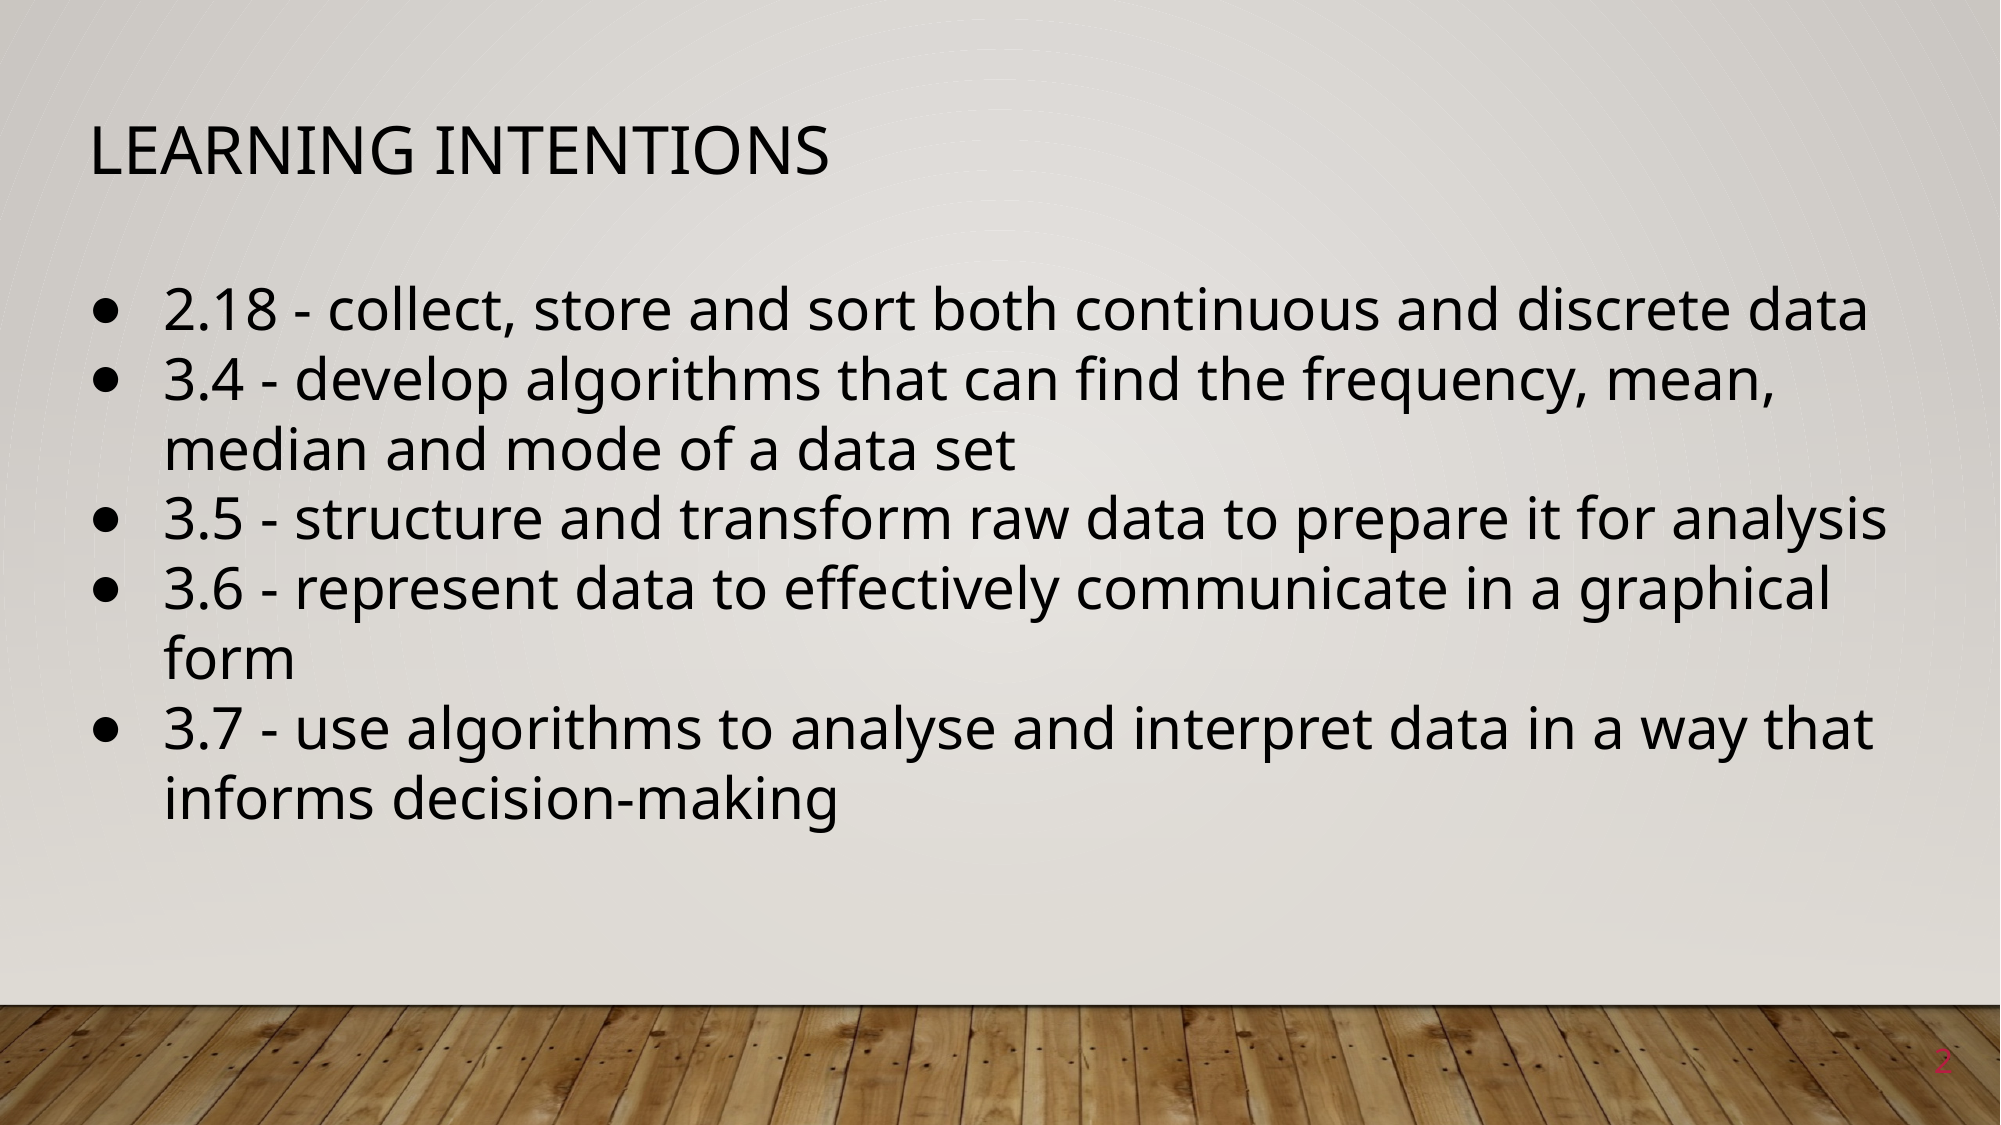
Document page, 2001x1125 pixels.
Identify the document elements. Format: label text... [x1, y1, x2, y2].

slide_number 2 [1853, 1019, 1974, 1106]
title Learning Intentions [68, 97, 1932, 223]
list 2.18 - collect, store and sort both continuous and discrete data 3.4 - develop algorithms that can find the frequency, mean, median and mode of a data set 3.5 - structure and transform raw data to prepare it for analysis 3.6 - represent data to effectively communicate in a graphical form 3.7 - use algorithms to analyse and interpret data in a way that informs decision-making [68, 252, 1932, 1000]
picture [0, 1005, 2000, 1125]
